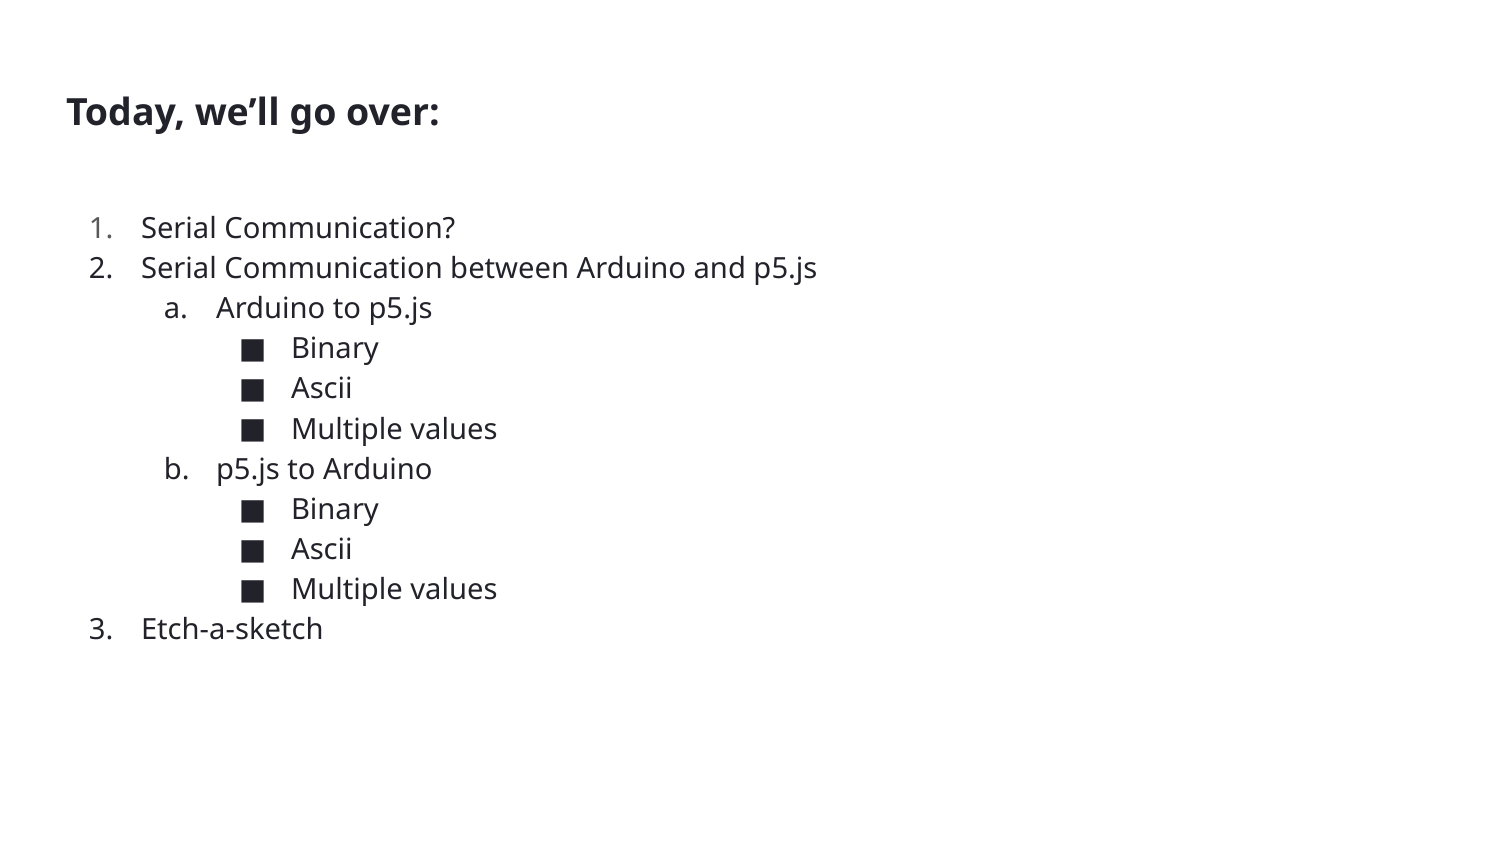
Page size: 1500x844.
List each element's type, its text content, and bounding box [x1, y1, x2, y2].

list Serial Communication? Serial Communication between Arduino and p5.js Arduino to p5.js Binary Ascii Multiple values p5.js to Arduino Binary Ascii Multiple values Etch-a-sketch [51, 189, 1449, 750]
title Today, we’ll go over: [51, 72, 1449, 167]
